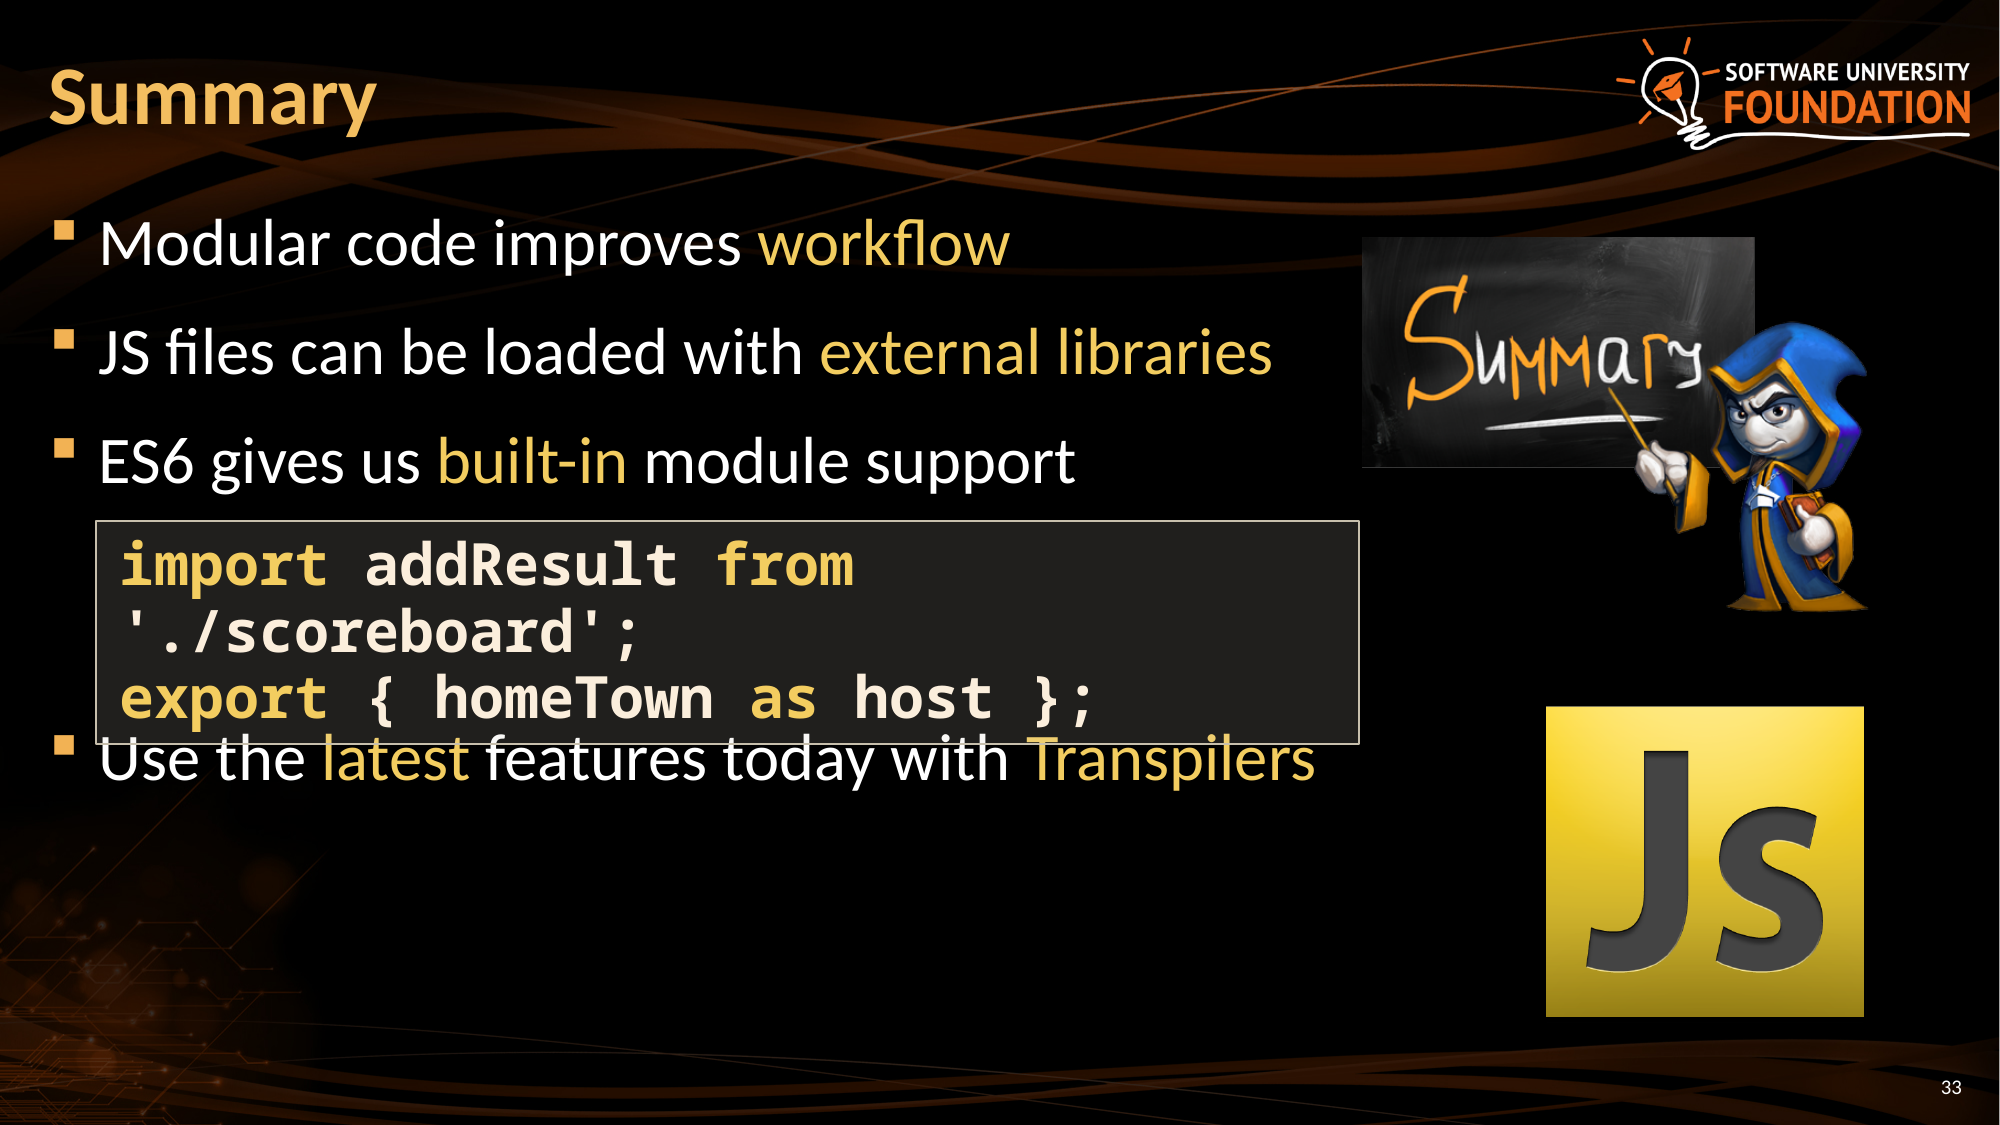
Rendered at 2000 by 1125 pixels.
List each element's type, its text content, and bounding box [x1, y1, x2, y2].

list Modular code improves workflow JS files can be loaded with external libraries ES6 gives us built-in module support Use the latest features today with Transpilers [31, 189, 1381, 1103]
slide_number 33 [1897, 1070, 1968, 1103]
text_box import addResult from './scoreboard'; export { homeTown as host }; [95, 520, 1359, 744]
title Summary [30, 6, 1602, 189]
picture [0, 0, 2000, 1125]
